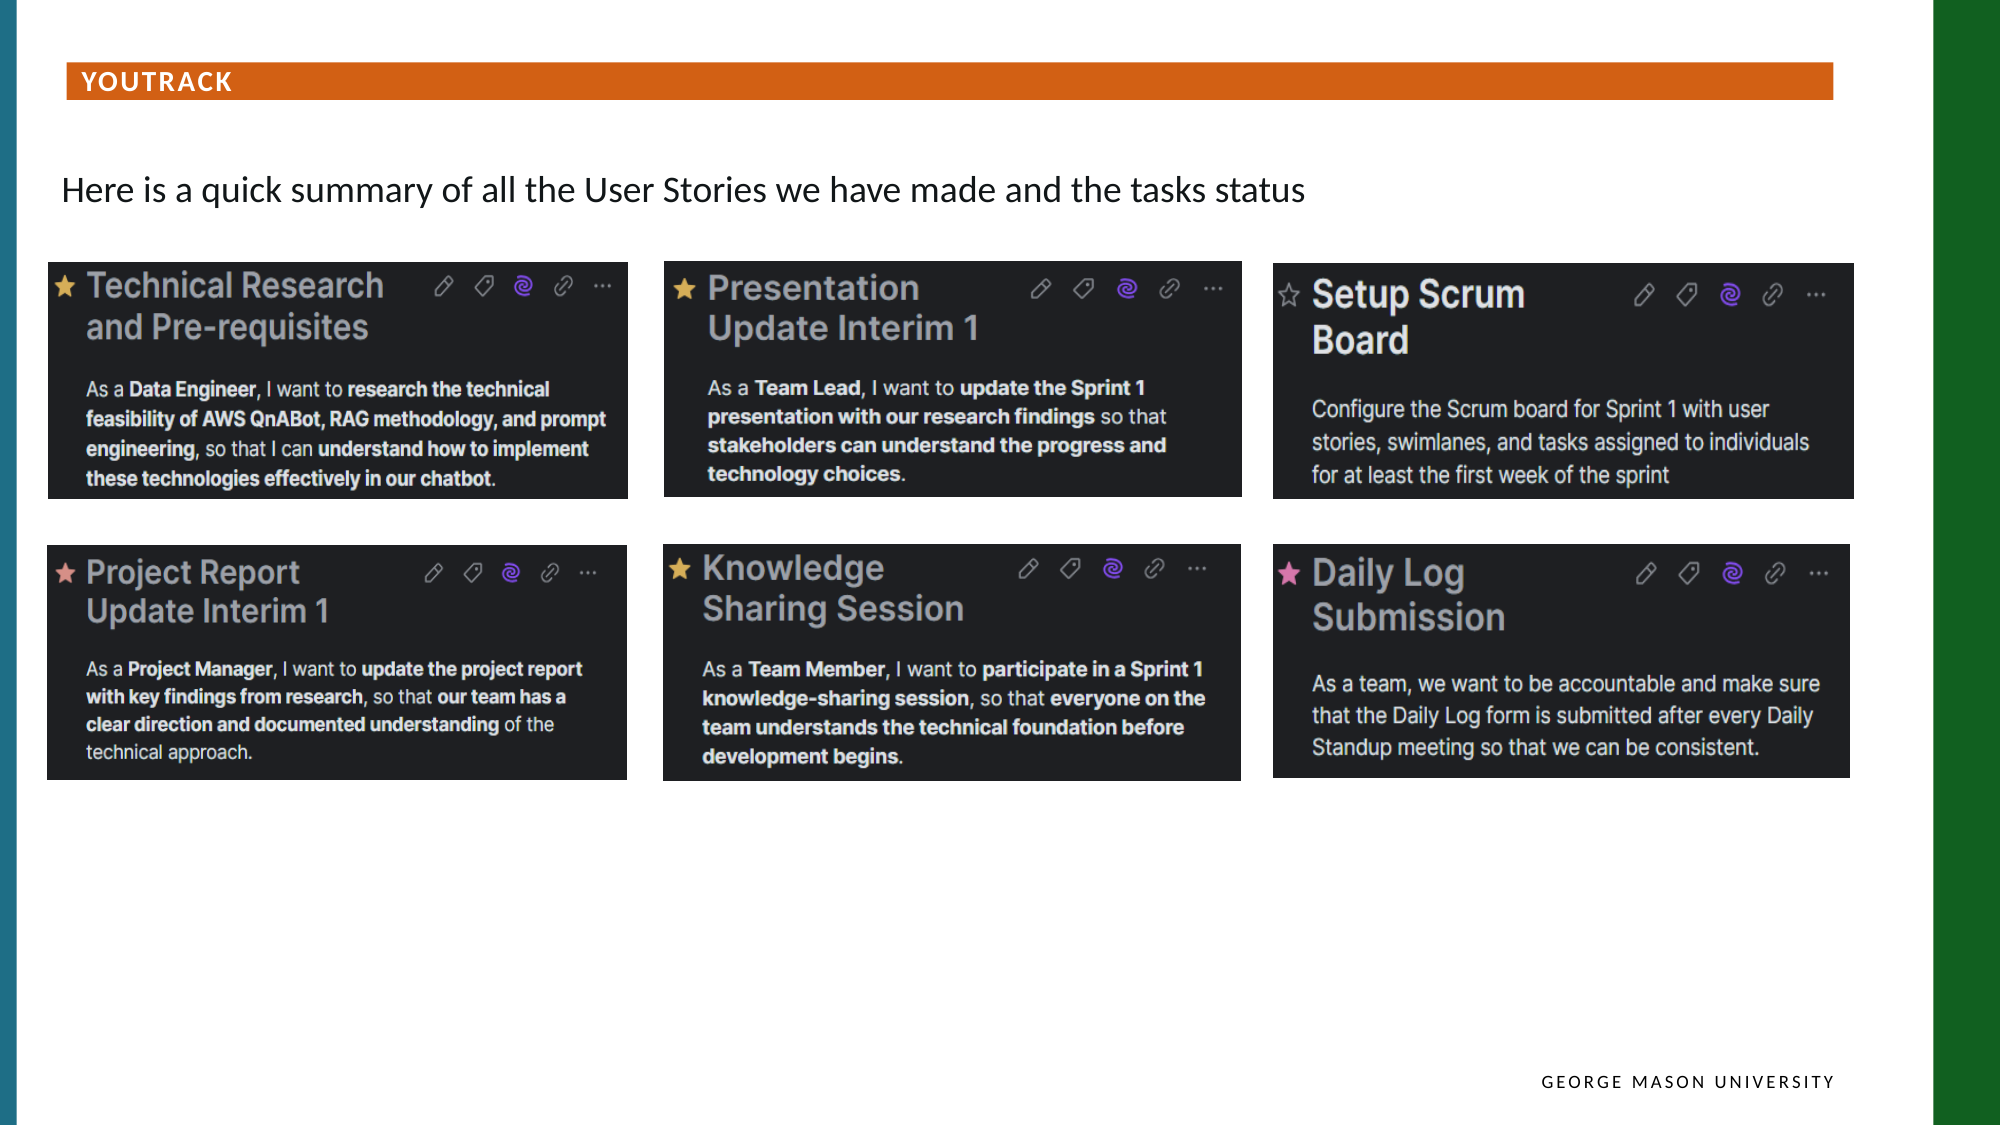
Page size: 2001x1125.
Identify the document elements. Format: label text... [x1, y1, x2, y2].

picture [664, 261, 1242, 497]
picture [47, 544, 628, 780]
picture [1273, 543, 1850, 779]
text_box Here is a quick summary of all the User Stories we have made and the tasks status [46, 157, 1740, 218]
picture [663, 544, 1241, 781]
picture [1273, 262, 1854, 499]
picture [47, 262, 628, 499]
list YouTrack [66, 62, 1834, 100]
